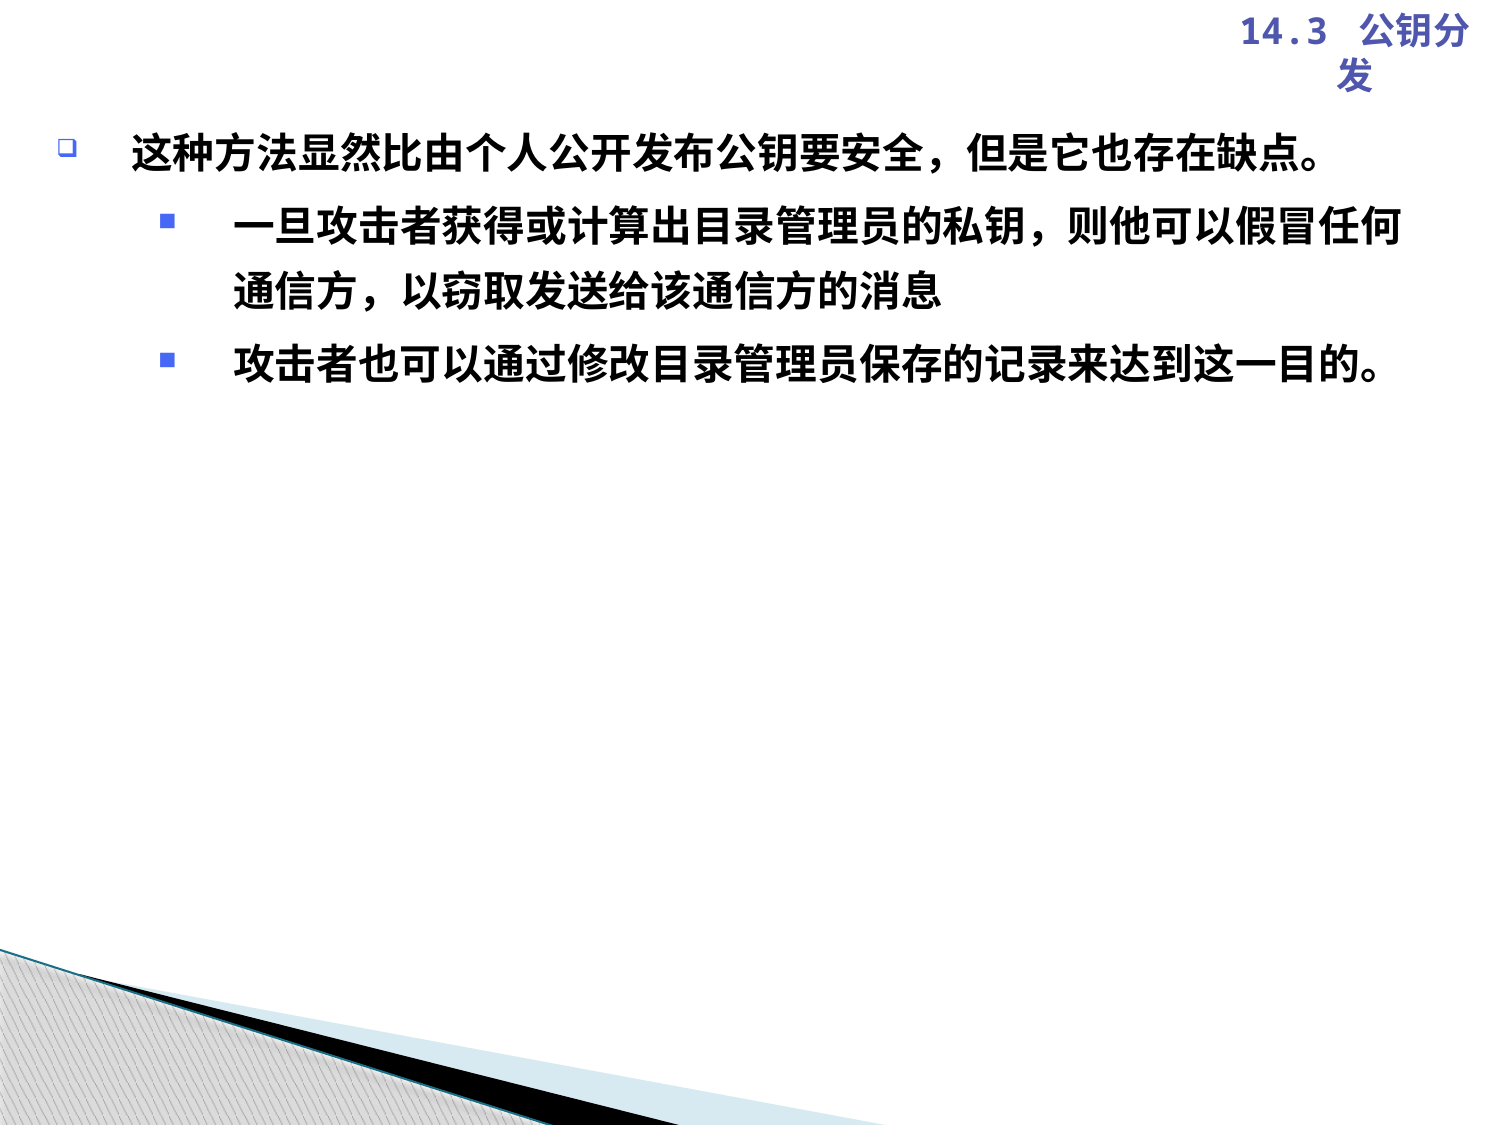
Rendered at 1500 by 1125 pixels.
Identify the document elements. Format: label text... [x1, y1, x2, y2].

text_box 这种方法显然比由个人公开发布公钥要安全，但是它也存在缺点。 一旦攻击者获得或计算出目录管理员的私钥，则他可以假冒任何通信方，以窃取发送给该通信方的消息 攻击者也可以通过修改目录管理员保存的记录来达到这一目的。 [41, 103, 1427, 979]
text_box 14.3 公钥分发 [1210, 0, 1499, 104]
